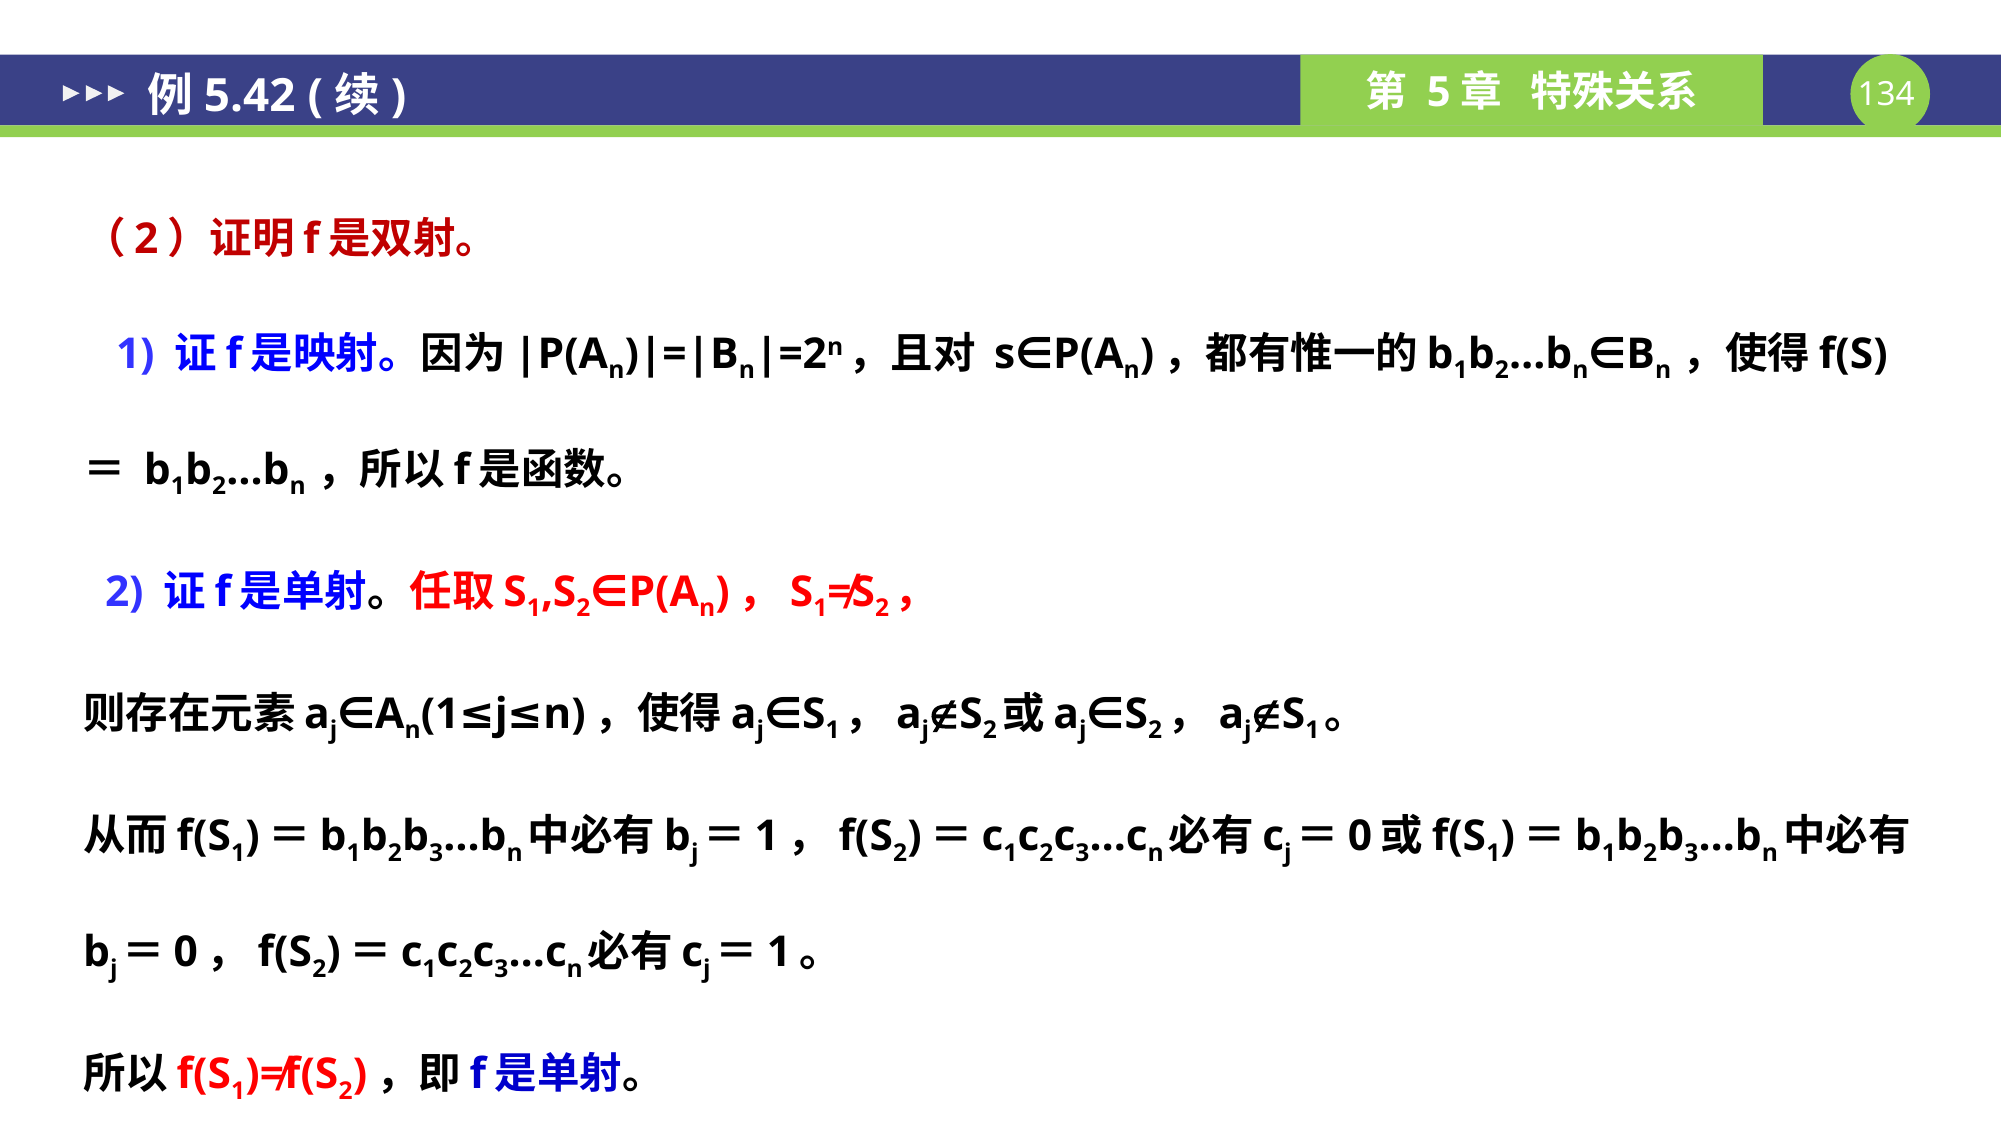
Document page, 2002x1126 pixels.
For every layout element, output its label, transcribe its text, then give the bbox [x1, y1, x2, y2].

title 例5.42 (续) [127, 57, 1003, 129]
list （2）证明f是双射。 1) 证f是映射。因为|P(An)|=|Bn|=2n，且对 s∈P(An)，都有惟一的b1b2…bn∈Bn ，使得f(S)＝ b1b2…bn ，所以f是函数。 2) 证f是单射。任取S1,S2∈P(An)，S1≠S2， 则存在元素aj∈An(1≤j≤n)，使得aj∈S1，ajS2或aj∈S2，ajS1。 从而f(S1)＝b1b2b3…bn中必有bj＝1，f(S2)＝c1c2c3…cn必有cj＝0或f(S1)＝b1b2b3…bn中必有bj＝0，f(S2)＝c1c2c3…cn必有cj＝1。 所以f(S1)≠f(S2)，即f是单射。 [63, 149, 1938, 1121]
